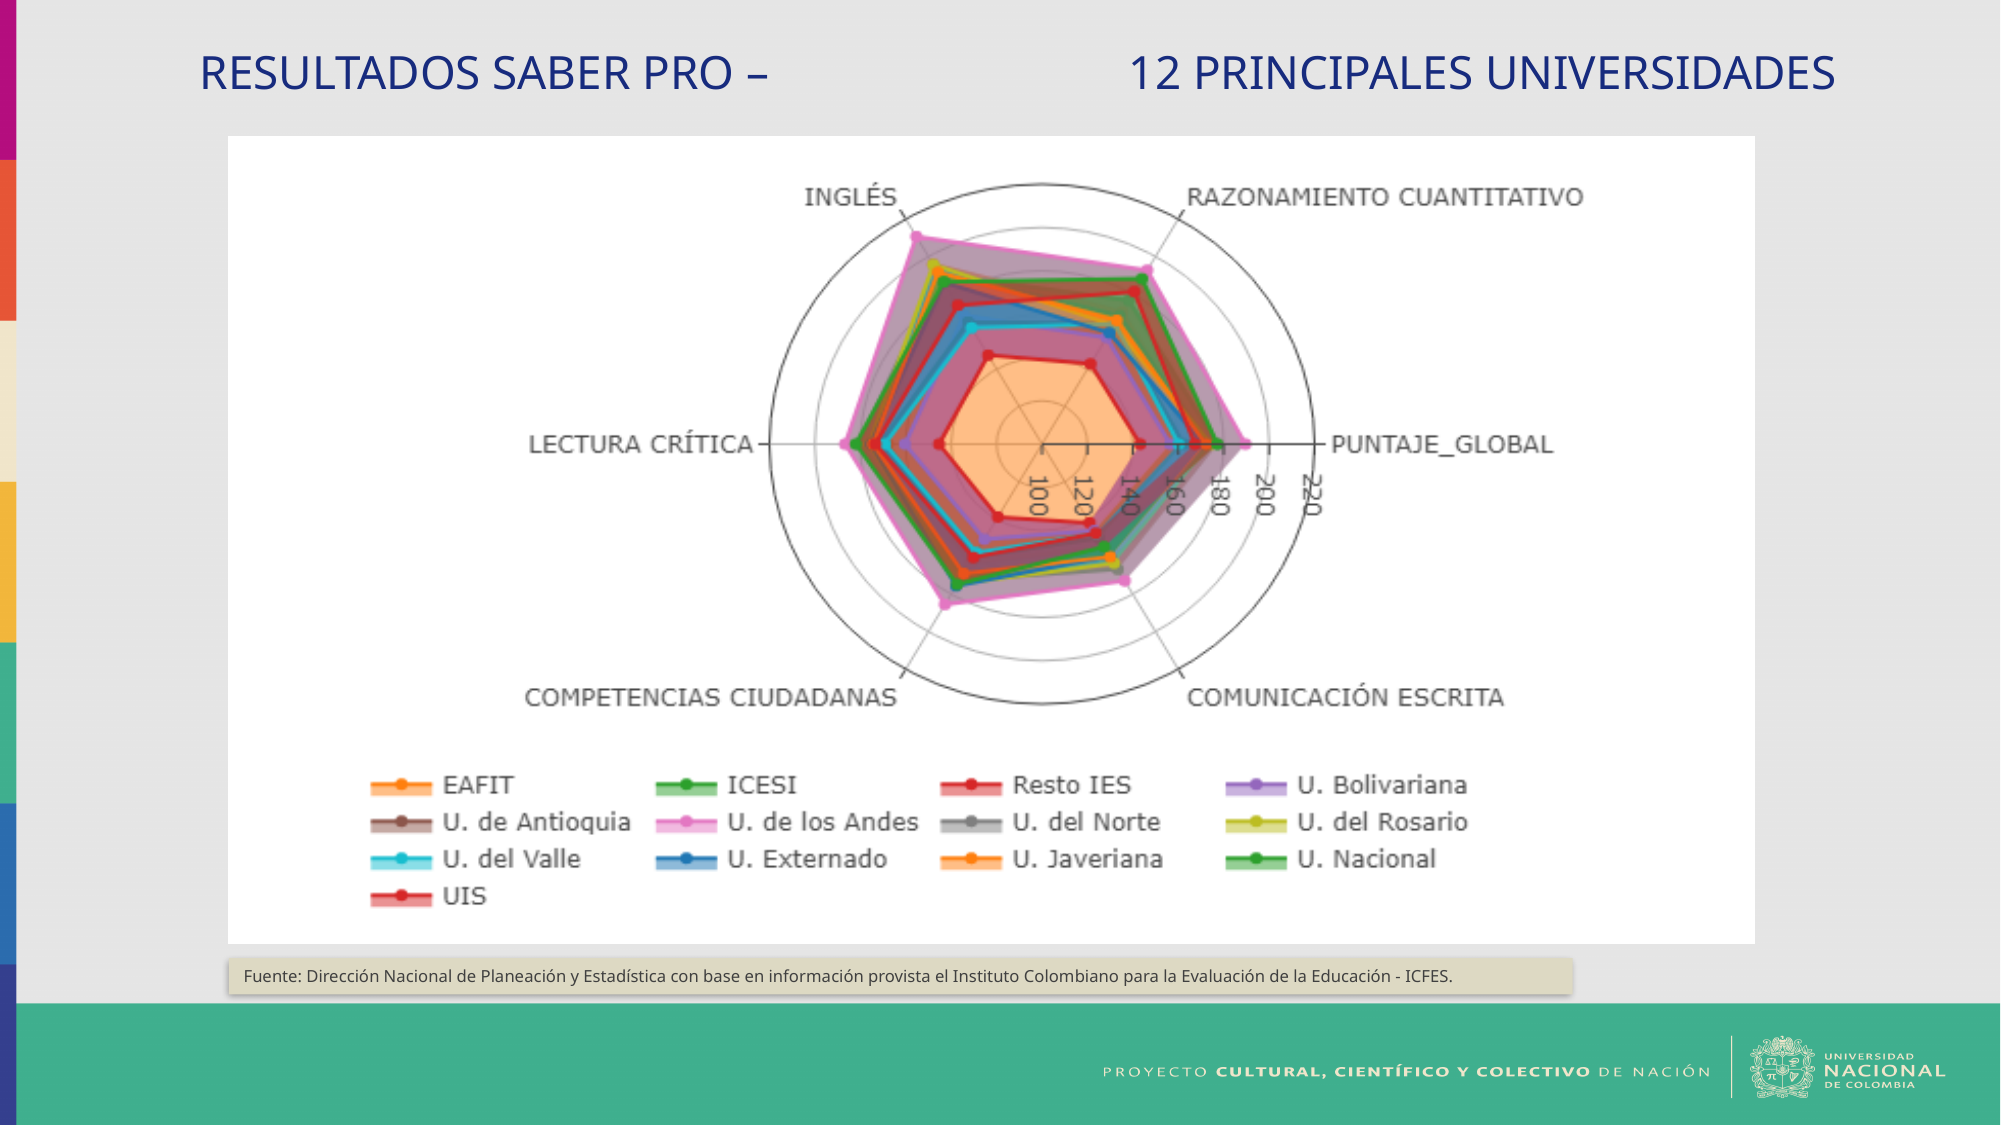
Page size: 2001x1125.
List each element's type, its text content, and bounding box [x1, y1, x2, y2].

picture [0, 0, 2001, 1125]
text_box RESULTADOS SABER PRO – 12 PRINCIPALES UNIVERSIDADES [75, 39, 1963, 104]
text_box Fuente: Dirección Nacional de Planeación y Estadística con base en información provista el Instituto Colombiano para la Evaluación de la Educación - ICFES. [228, 957, 1573, 995]
